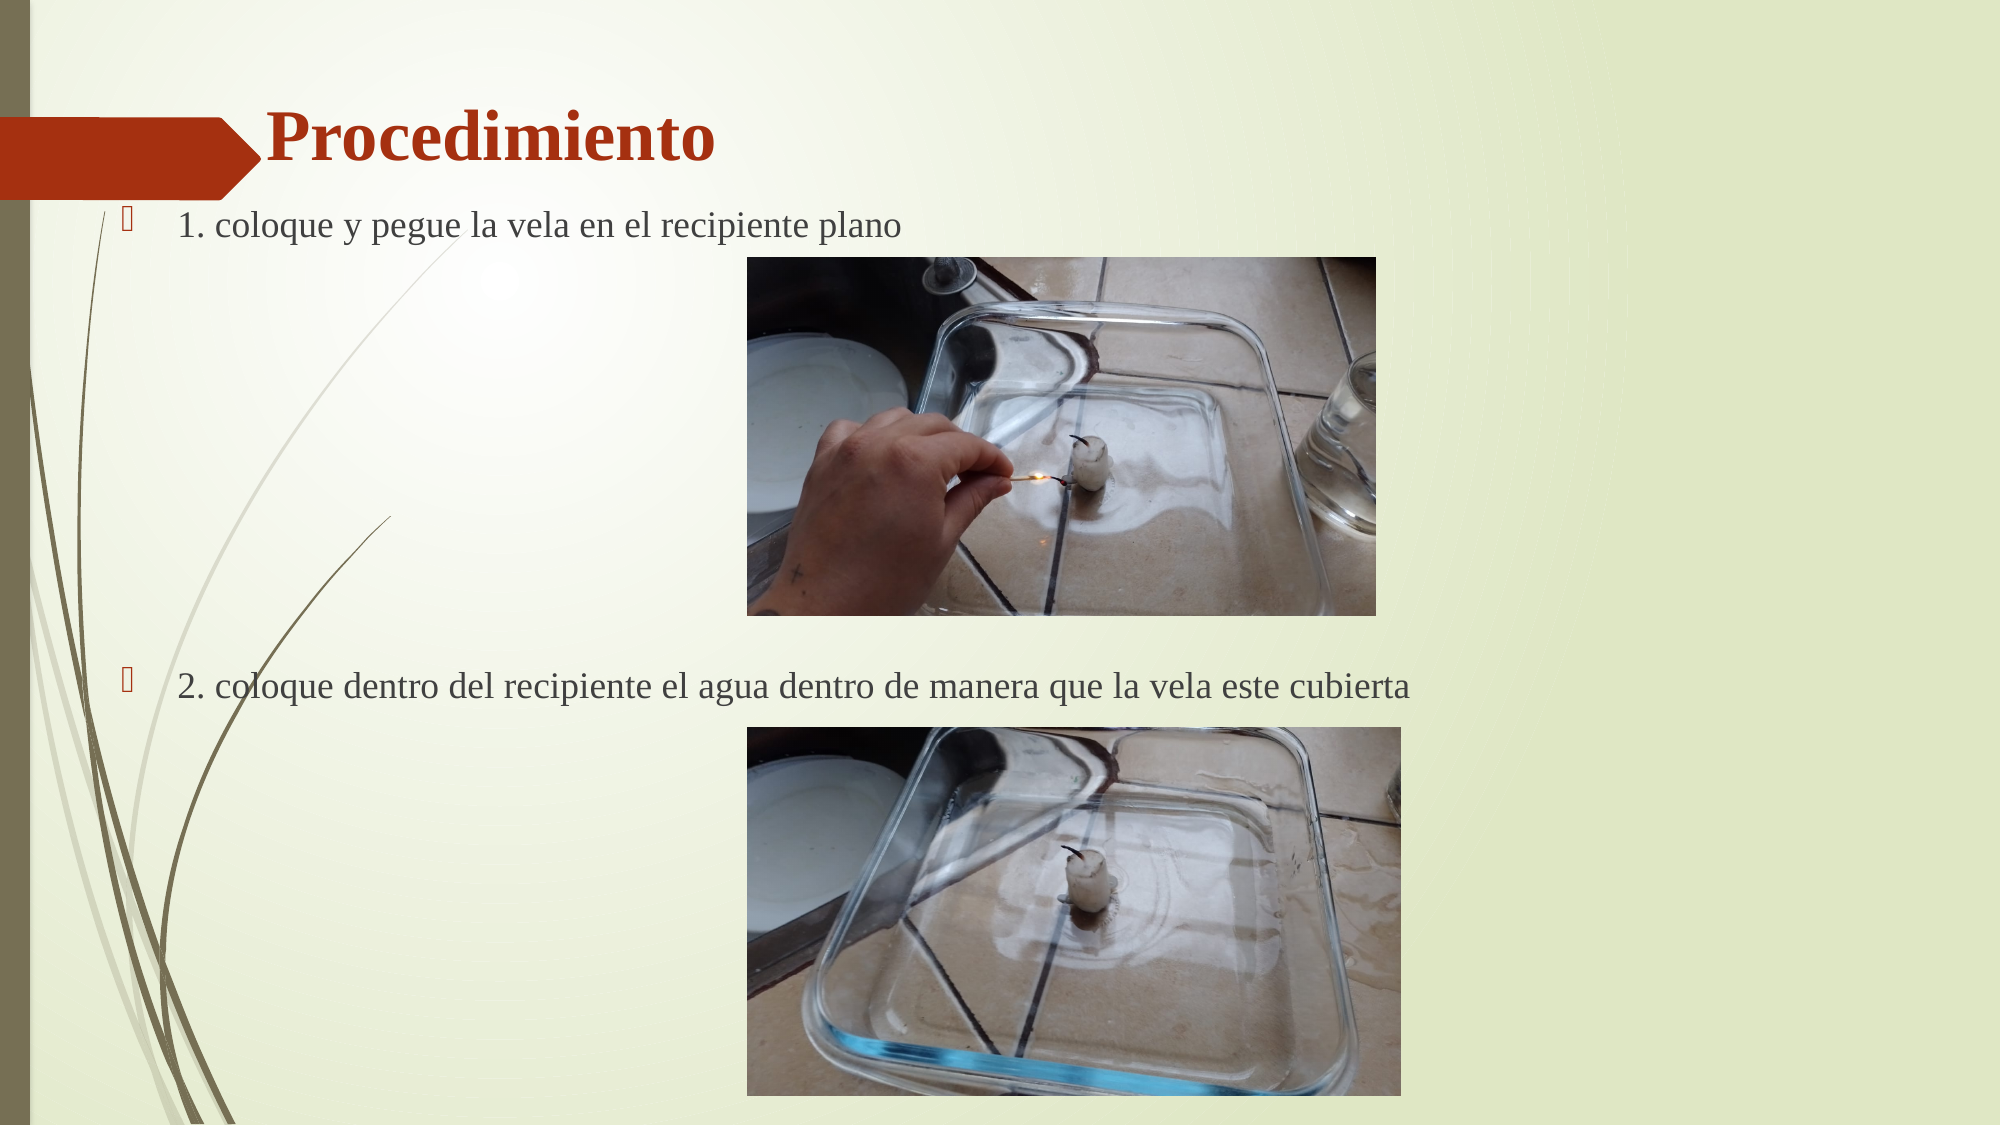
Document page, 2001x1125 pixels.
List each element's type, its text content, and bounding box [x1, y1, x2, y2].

list 1. coloque y pegue la vela en el recipiente plano 2. coloque dentro del recipiente el agua dentro de manera que la vela este cubierta [106, 192, 2000, 1096]
picture [747, 727, 1401, 1096]
picture [747, 257, 1376, 616]
title Procedimiento [245, 80, 739, 192]
